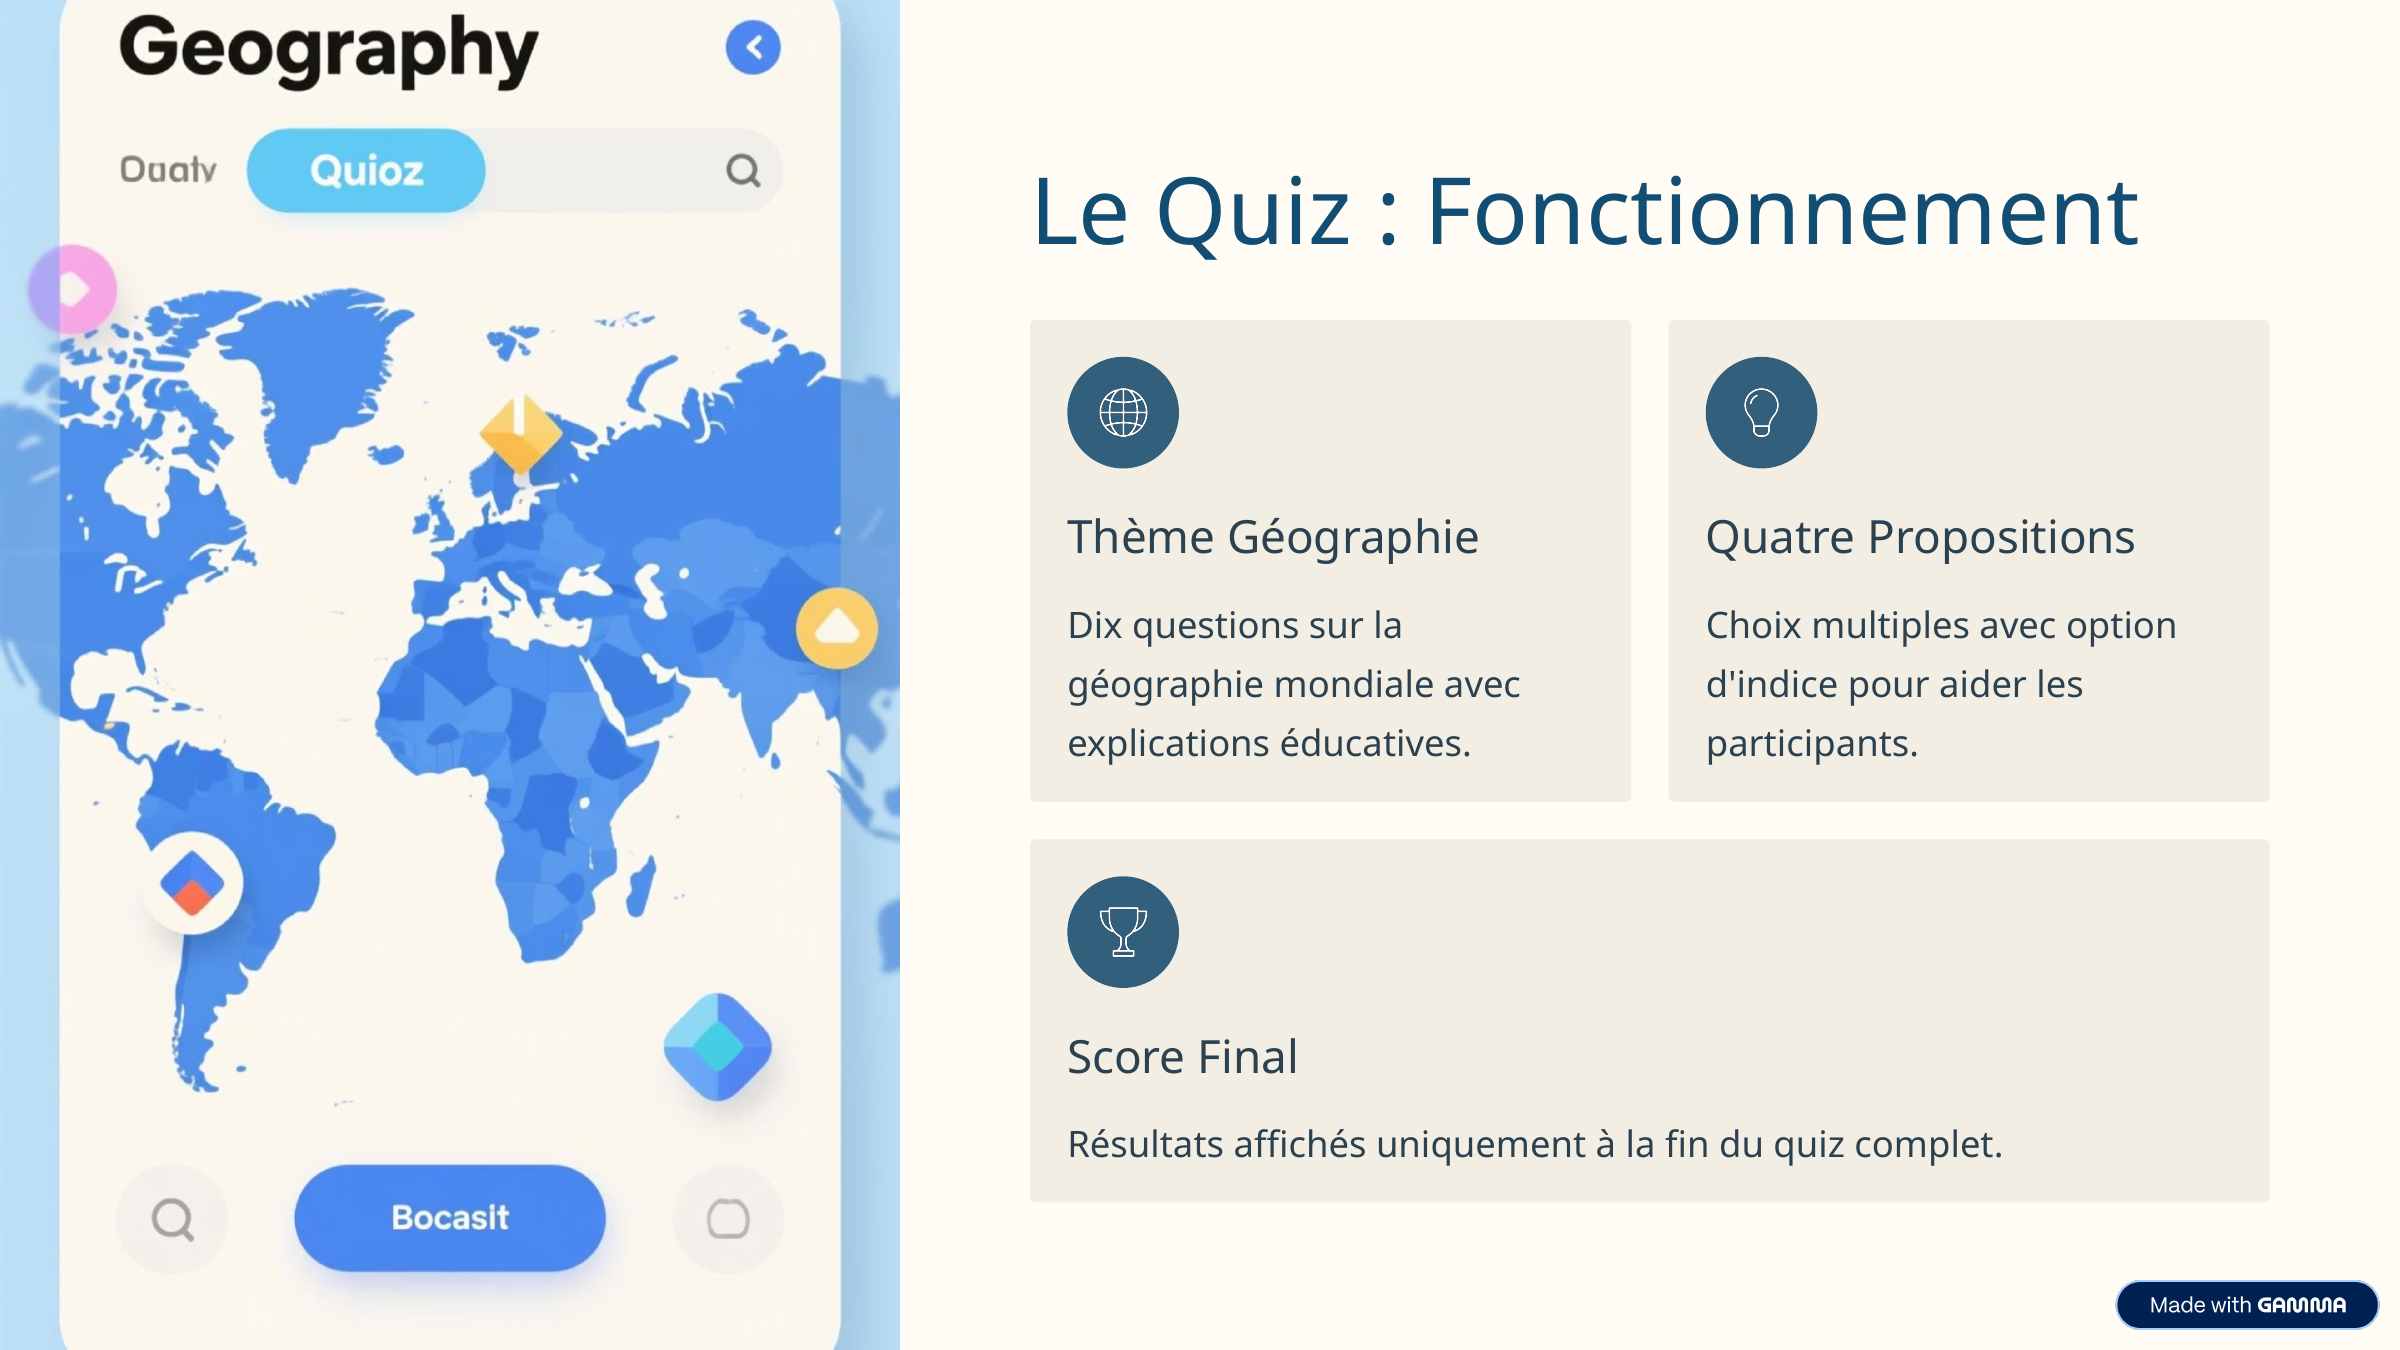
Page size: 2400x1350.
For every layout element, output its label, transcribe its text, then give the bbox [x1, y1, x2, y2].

picture [0, 0, 900, 1350]
text_box [1030, 319, 1632, 802]
text_box Score Final [1067, 1025, 1533, 1084]
text_box [1030, 839, 2270, 1203]
text_box Le Quiz : Fonctionnement [1030, 147, 2157, 264]
picture [2106, 1271, 2389, 1339]
picture [1098, 387, 1149, 438]
text_box Dix questions sur la géographie mondiale avec explications éducatives. [1067, 586, 1595, 765]
text_box Thème Géographie [1067, 505, 1533, 564]
picture [1098, 906, 1149, 958]
text_box [1668, 319, 2270, 802]
text_box [1067, 876, 1179, 988]
text_box [1705, 356, 1818, 469]
text_box Choix multiples avec option d'indice pour aider les participants. [1705, 586, 2233, 765]
text_box Résultats affichés uniquement à la fin du quiz complet. [1067, 1105, 2233, 1166]
text_box Quatre Propositions [1705, 505, 2171, 564]
picture [1736, 387, 1787, 438]
text_box [1067, 356, 1179, 469]
